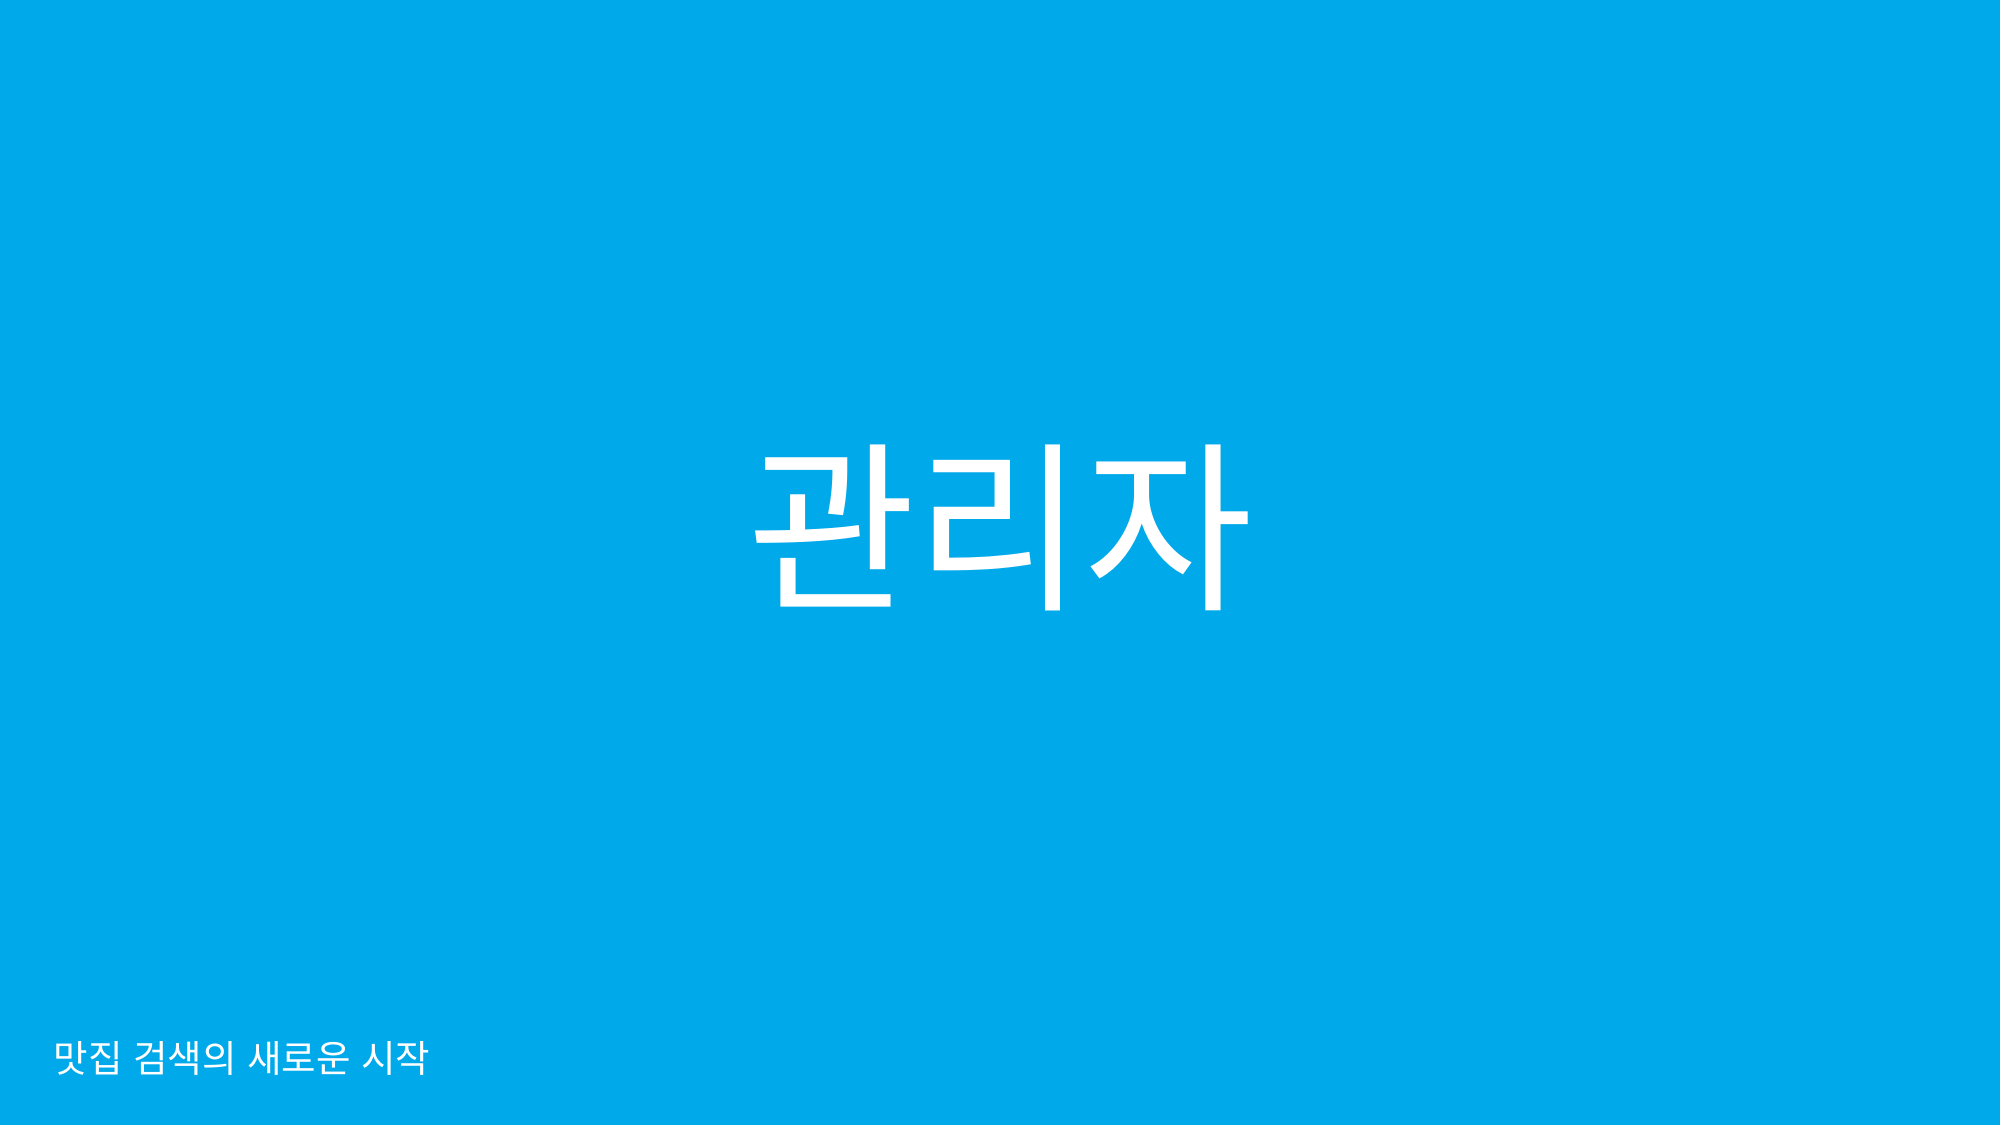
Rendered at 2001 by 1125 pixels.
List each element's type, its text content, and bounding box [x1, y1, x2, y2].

text_box 맛집 검색의 새로운 시작 [39, 1005, 446, 1088]
text_box 관리자 [732, 405, 1268, 641]
